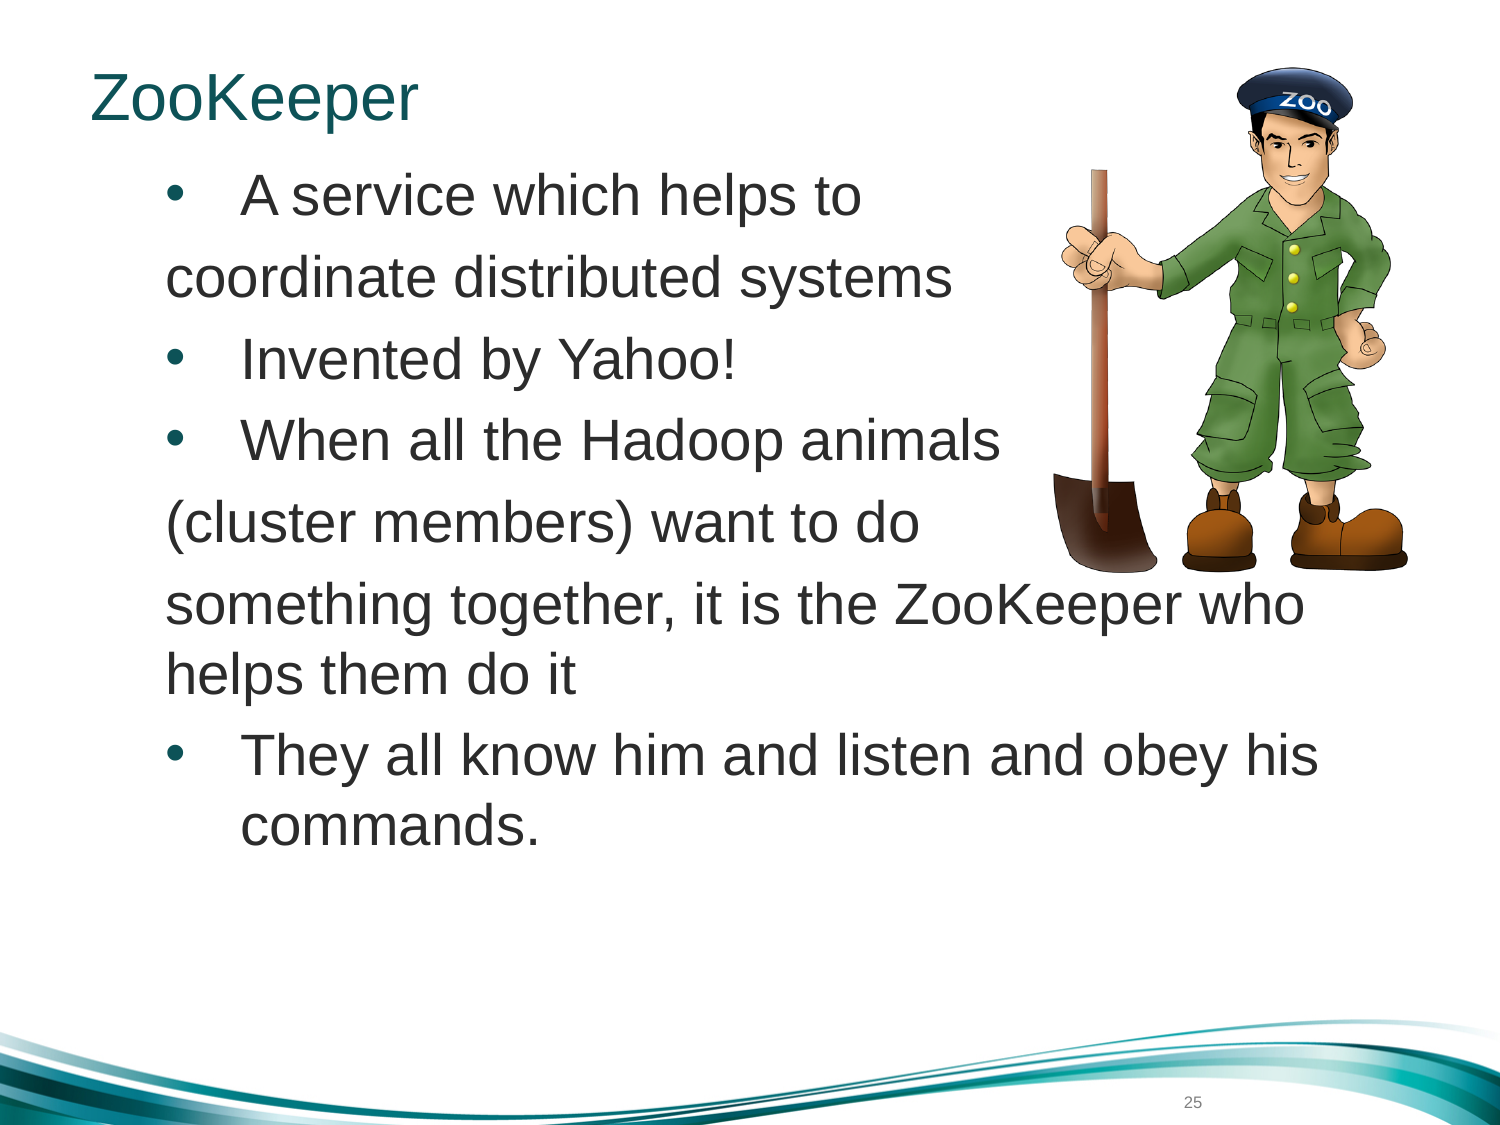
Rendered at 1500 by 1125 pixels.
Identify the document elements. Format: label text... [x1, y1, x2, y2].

list A service which helps to coordinate distributed systems Invented by Yahoo! When all the Hadoop animals (cluster members) want to do something together, it is the ZooKeeper who helps them do it They all know him and listen and obey his commands. [149, 149, 1426, 893]
title ZooKeeper [74, 0, 1426, 188]
picture [0, 1006, 1500, 1125]
picture [1052, 67, 1408, 573]
slide_number 25 [1163, 1084, 1218, 1125]
